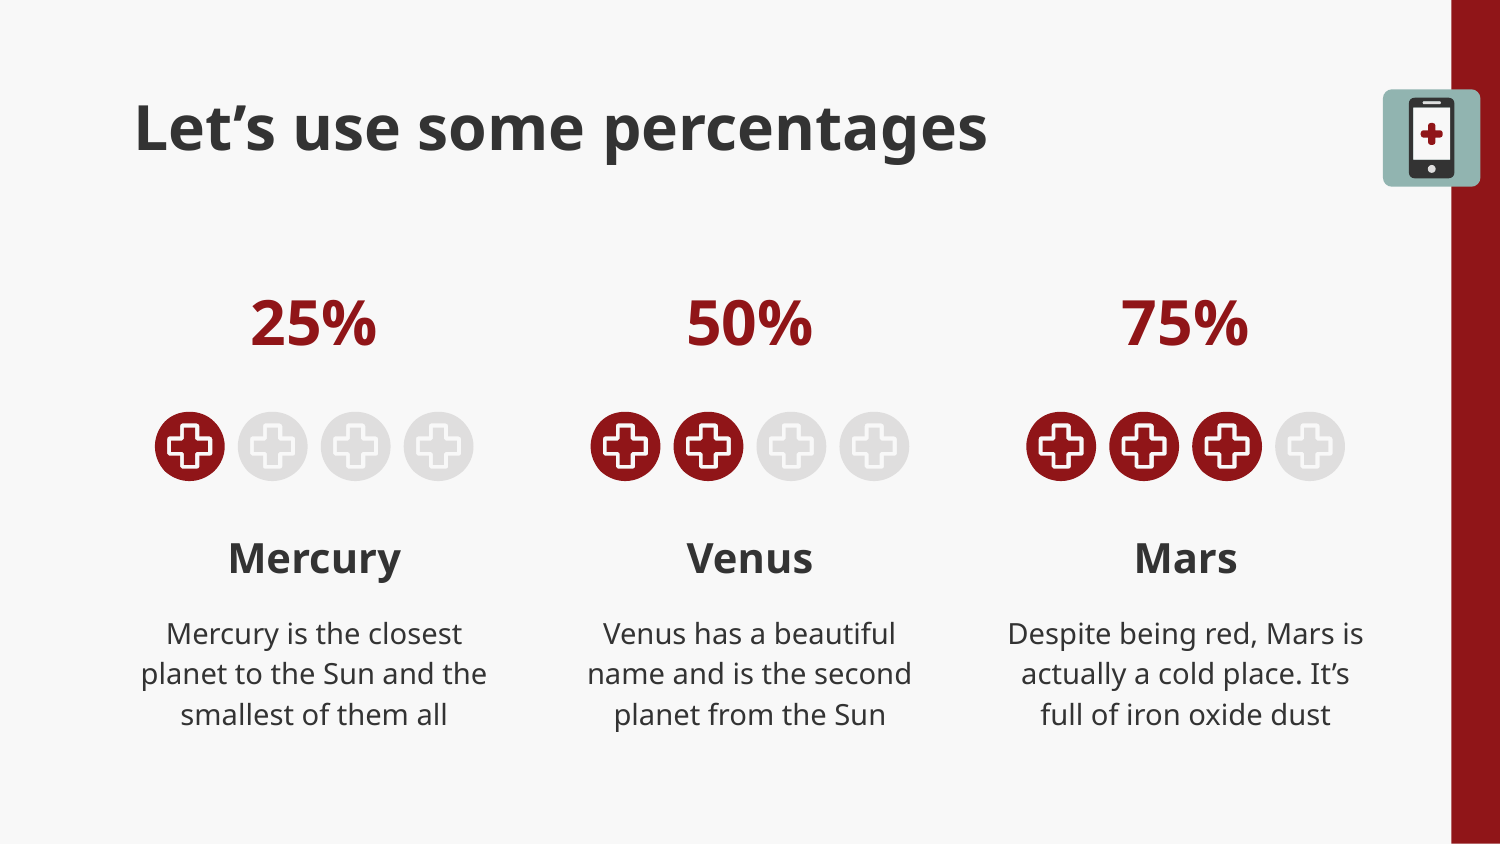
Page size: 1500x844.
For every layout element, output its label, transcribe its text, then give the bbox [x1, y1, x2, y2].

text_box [839, 411, 910, 482]
title 75% [1102, 287, 1270, 354]
subtitle Mars [989, 513, 1382, 597]
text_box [403, 411, 474, 482]
subtitle Mercury is the closest planet to the Sun and the smallest of them all [118, 597, 511, 740]
title 50% [666, 287, 834, 354]
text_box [237, 411, 308, 482]
title 25% [230, 287, 398, 354]
subtitle Despite being red, Mars is actually a cold place. It’s full of iron oxide dust [989, 597, 1382, 740]
subtitle Mercury [118, 513, 511, 597]
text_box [1274, 411, 1346, 482]
subtitle Venus [553, 513, 947, 597]
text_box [320, 411, 391, 482]
title Let’s use some percentages [118, 72, 1382, 167]
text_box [756, 411, 827, 482]
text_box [1109, 411, 1180, 482]
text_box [154, 411, 225, 482]
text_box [1026, 411, 1097, 482]
subtitle Venus has a beautiful name and is the second planet from the Sun [553, 597, 947, 740]
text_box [673, 411, 744, 482]
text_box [1191, 411, 1263, 482]
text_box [590, 411, 661, 482]
